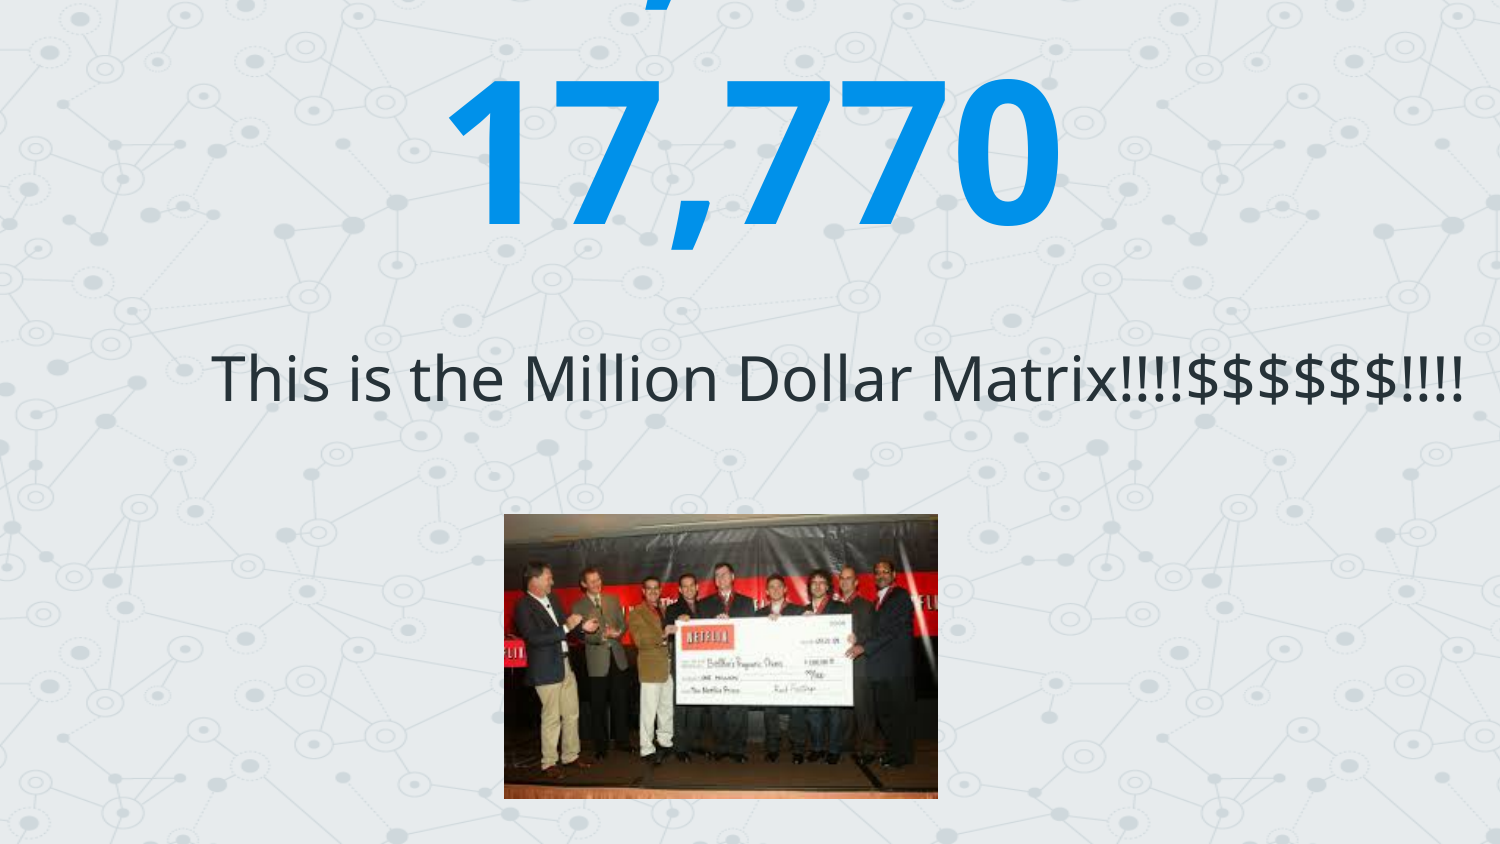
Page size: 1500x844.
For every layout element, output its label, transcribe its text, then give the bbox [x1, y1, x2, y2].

title 480,189 x 17,770 [0, 88, 1500, 280]
picture [504, 514, 938, 800]
subtitle This is the Million Dollar Matrix!!!!$$$$$$!!!! [196, 324, 1500, 453]
